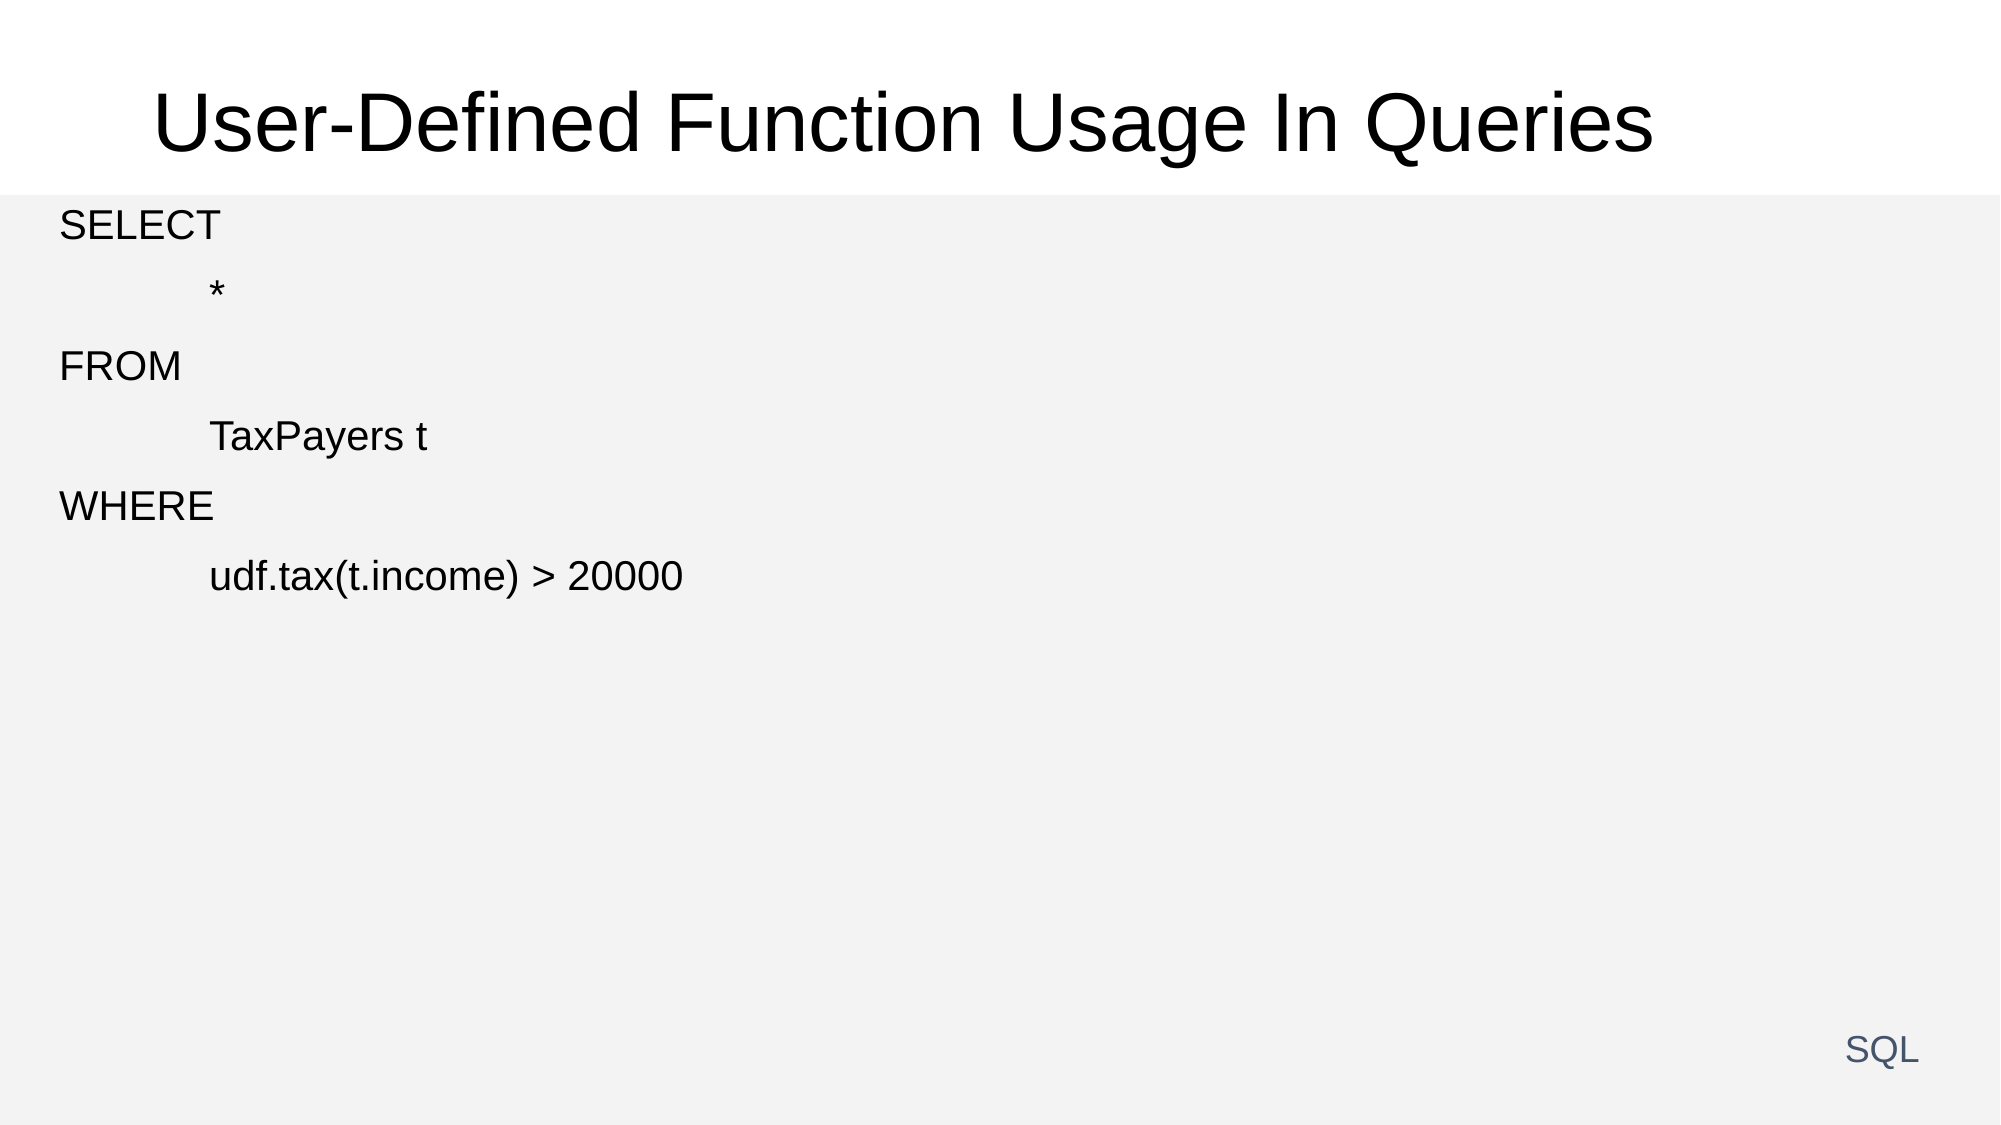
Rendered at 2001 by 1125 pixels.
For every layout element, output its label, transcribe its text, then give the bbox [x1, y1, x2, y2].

title User-Defined Function Usage In Queries [137, 15, 1863, 196]
list SELECT * FROM TaxPayers t WHERE udf.tax(t.income) > 20000 [44, 196, 1956, 656]
text_box SQL [1816, 1017, 1949, 1077]
